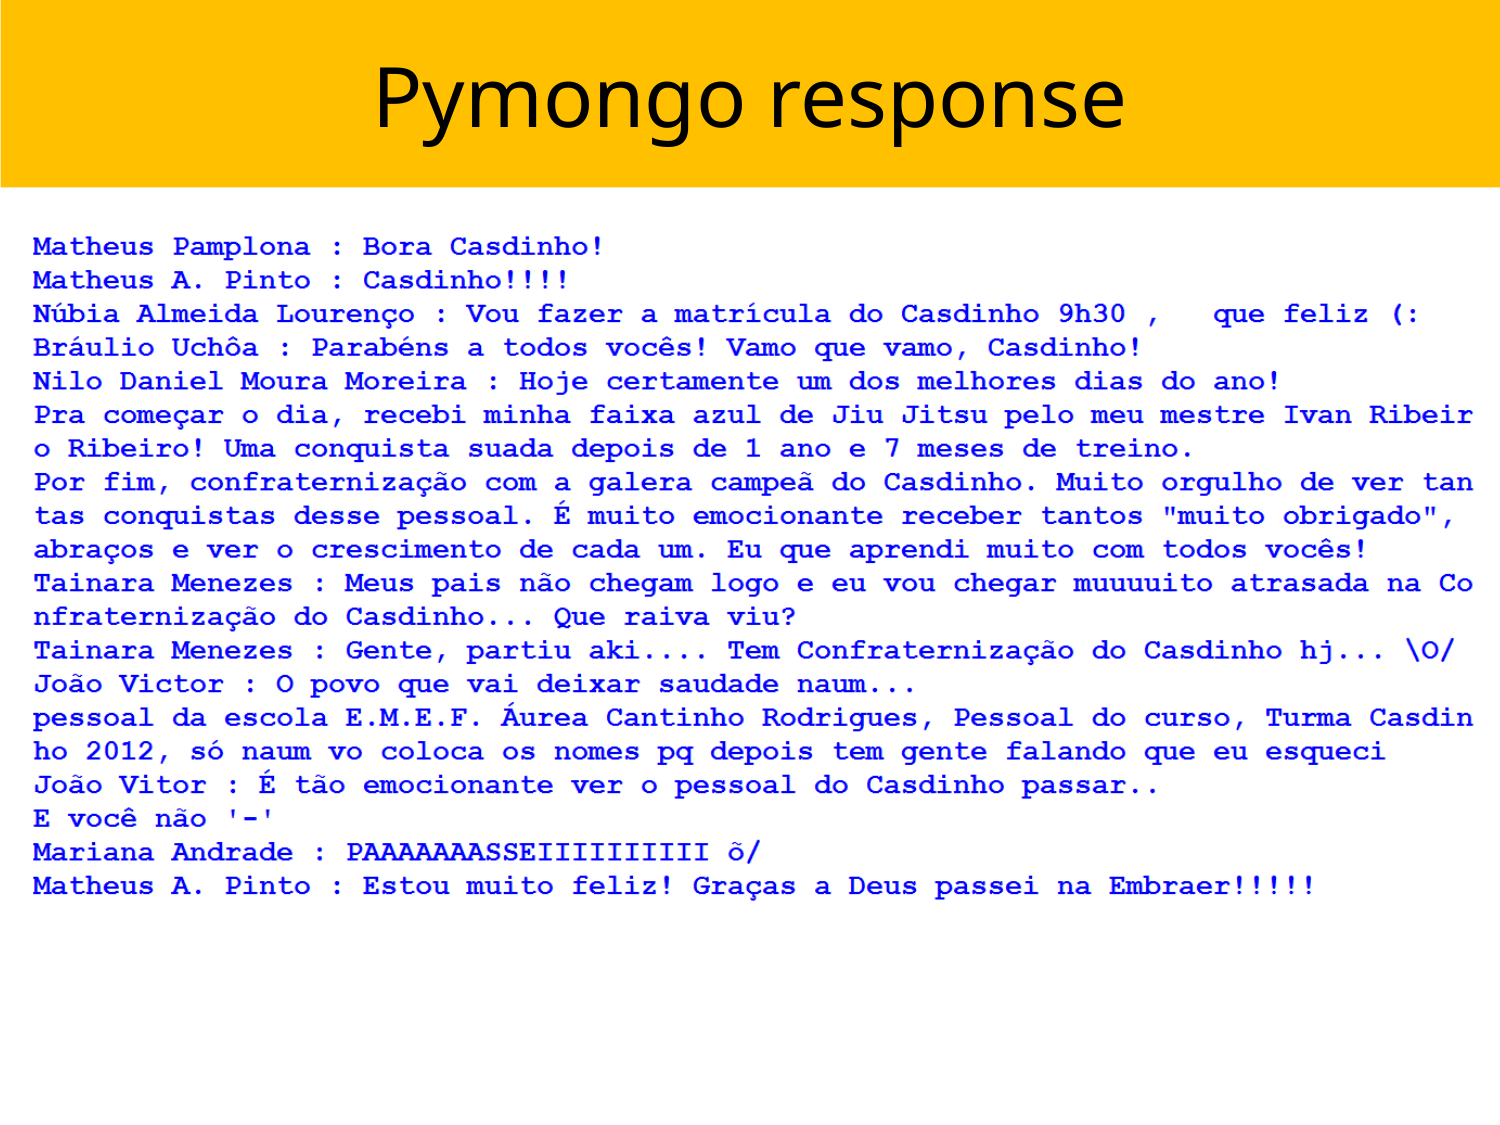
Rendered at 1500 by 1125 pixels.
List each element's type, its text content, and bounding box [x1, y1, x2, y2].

picture [28, 231, 1481, 906]
text_box Pymongo response [0, 0, 1500, 188]
